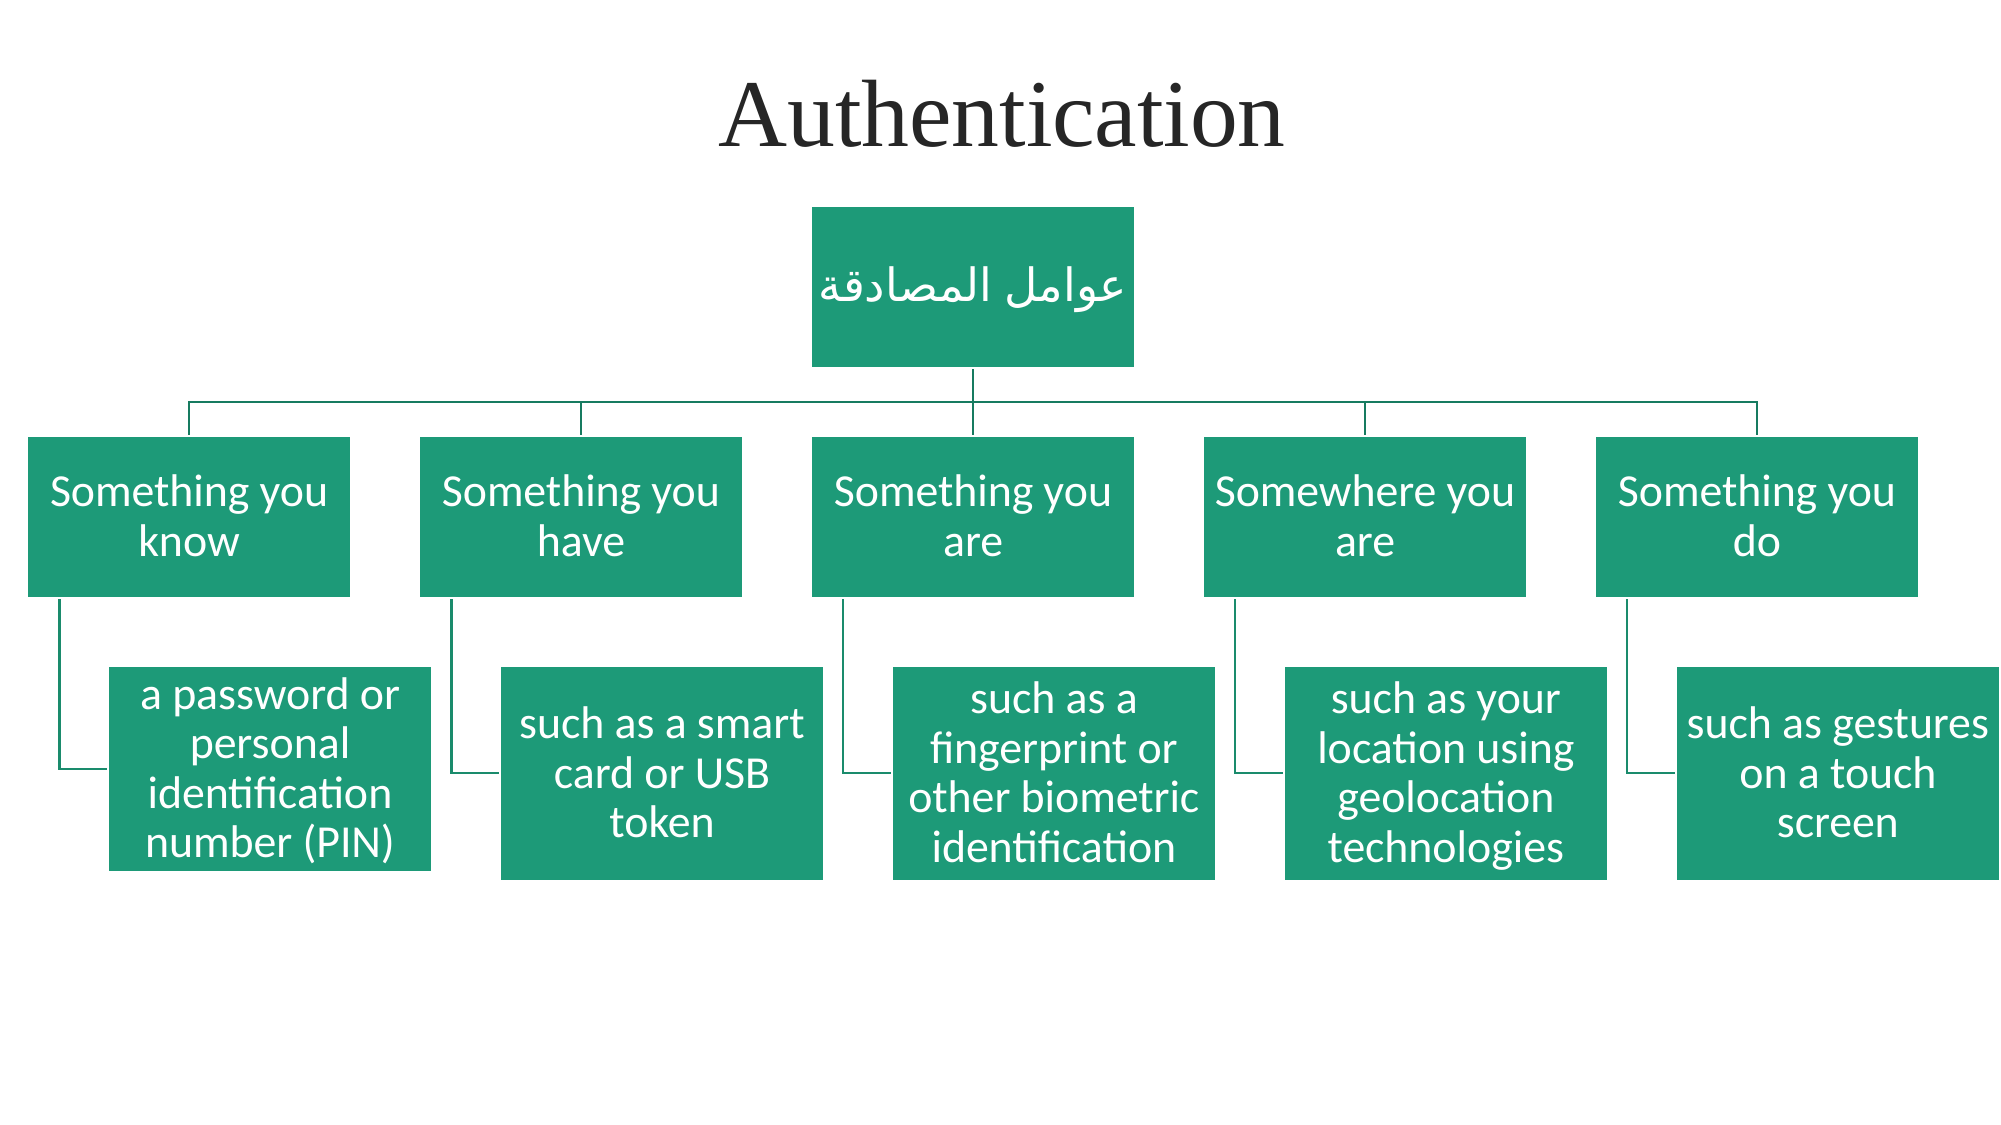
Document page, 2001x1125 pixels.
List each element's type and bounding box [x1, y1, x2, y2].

text_box [26, 55, 2000, 1031]
